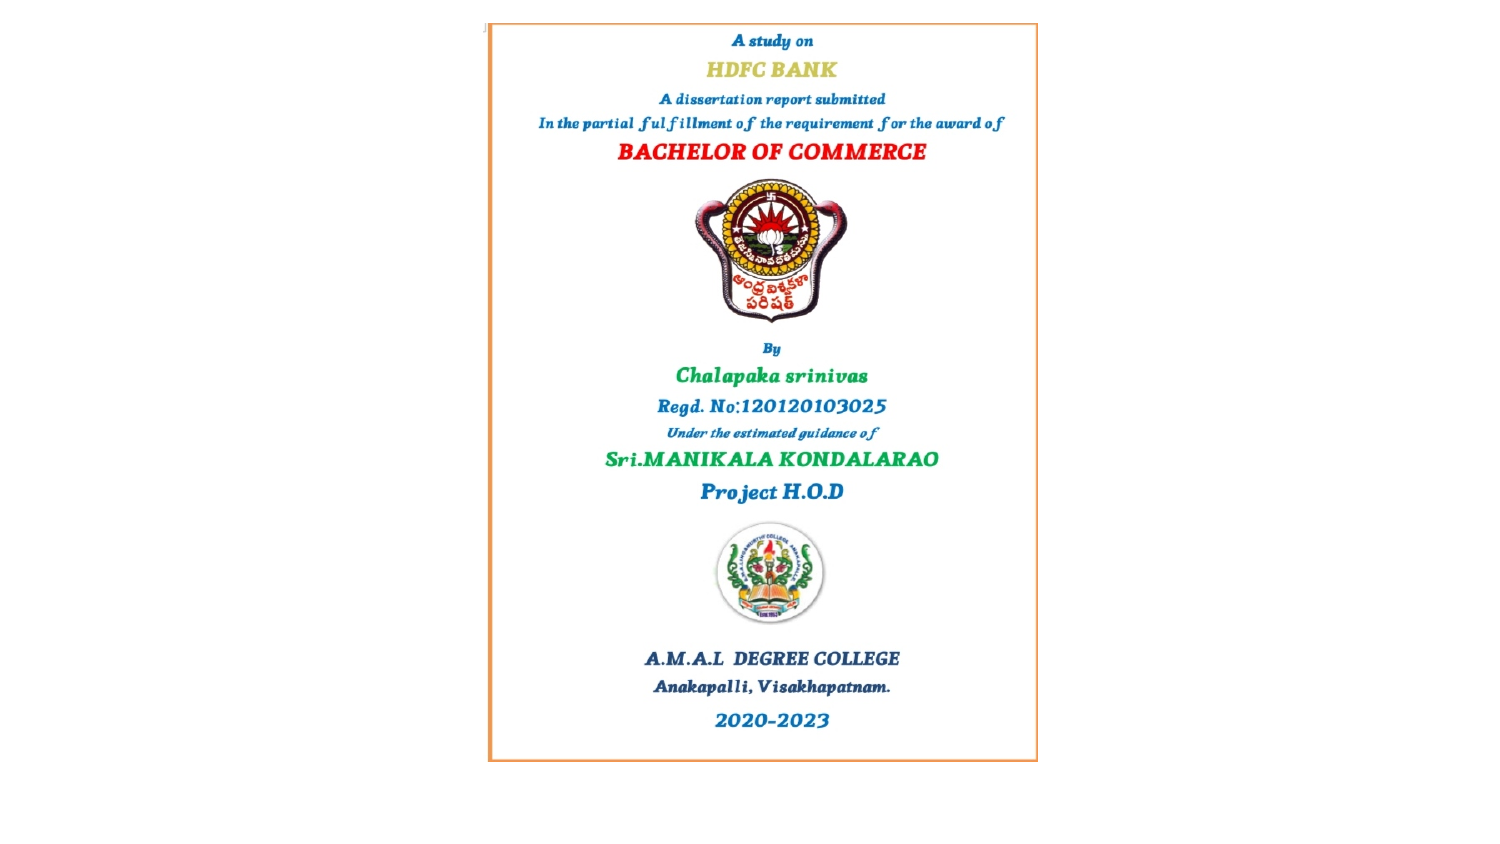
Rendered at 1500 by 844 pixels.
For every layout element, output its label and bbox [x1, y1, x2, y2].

picture [483, 23, 1038, 762]
